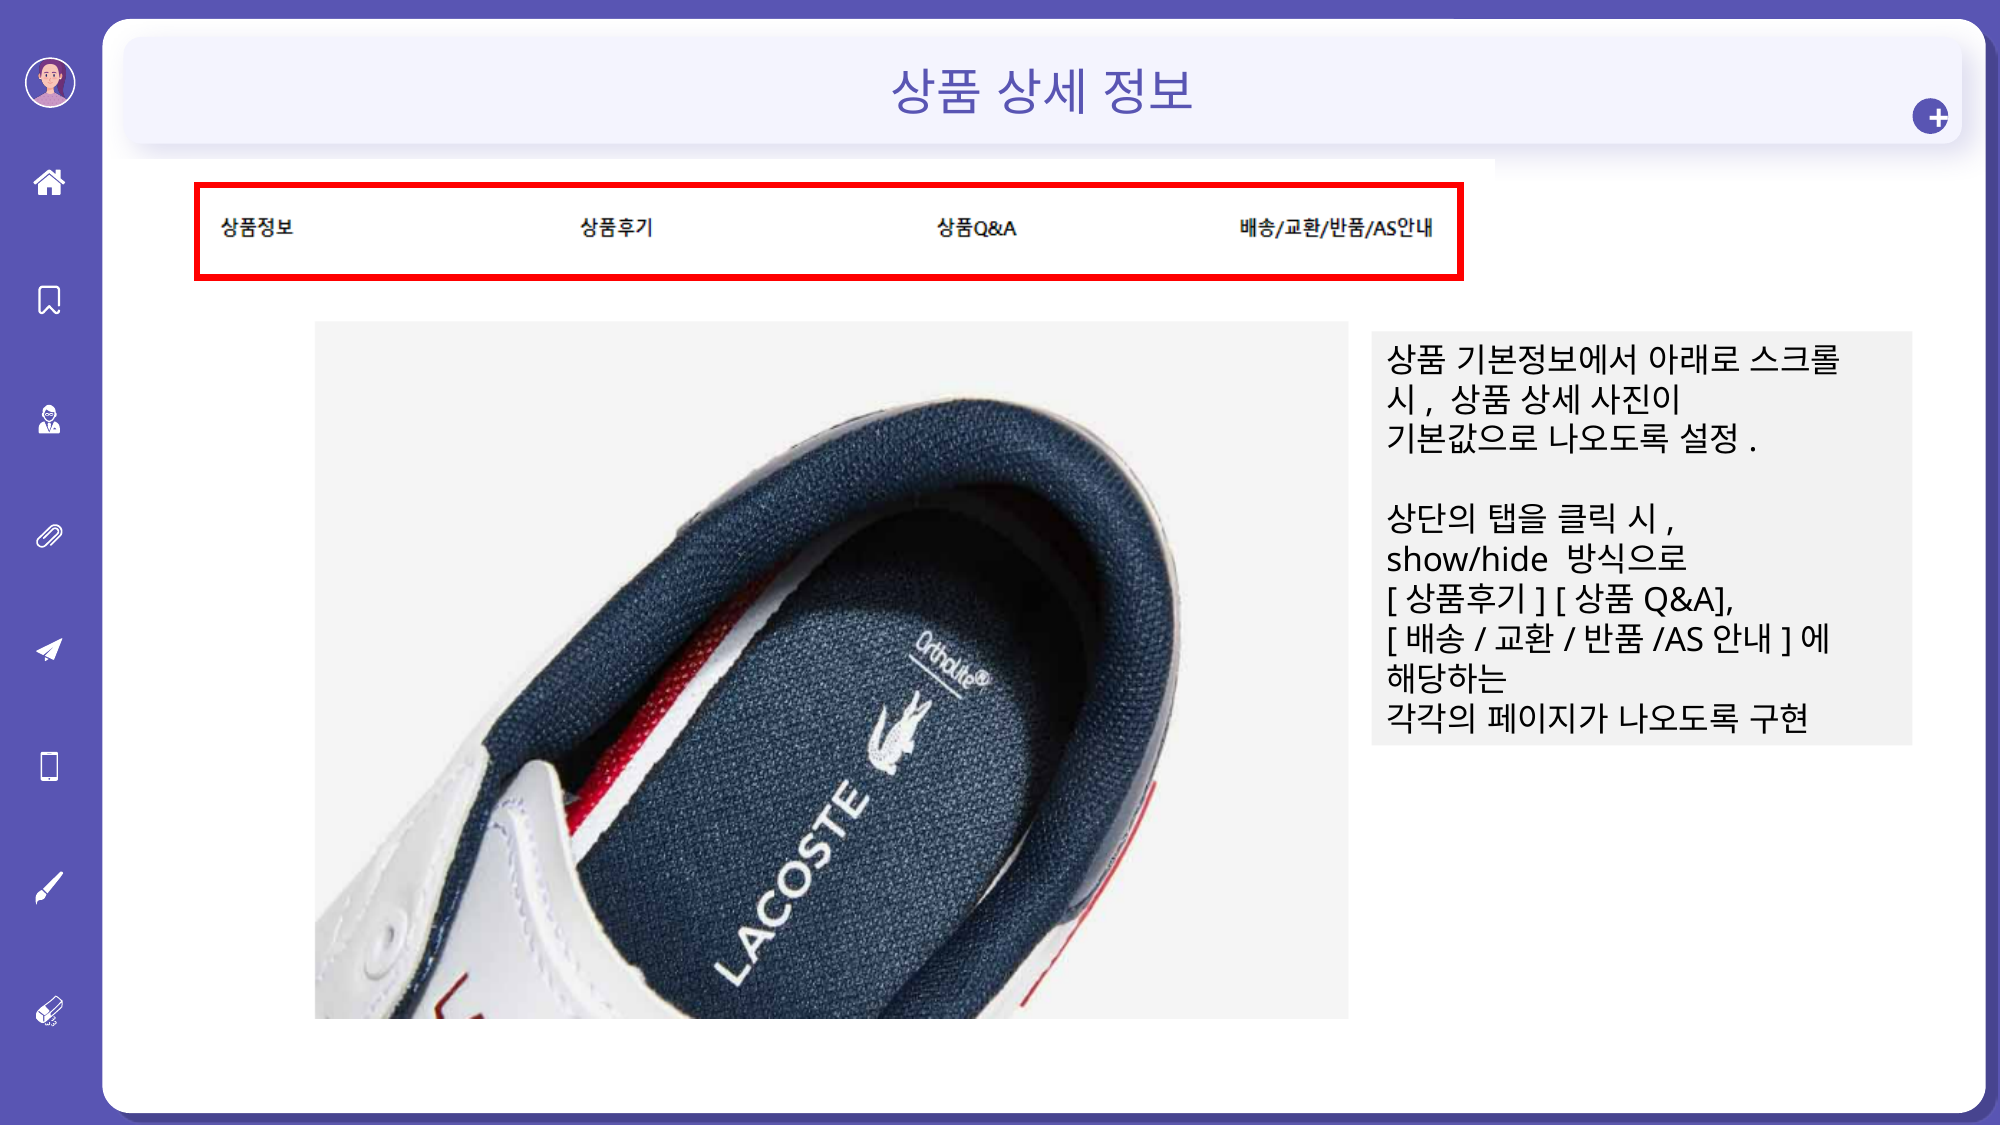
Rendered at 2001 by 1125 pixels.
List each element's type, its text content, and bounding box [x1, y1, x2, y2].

text_box + [1911, 97, 1950, 135]
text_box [33, 169, 66, 1027]
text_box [110, 159, 1495, 1019]
text_box 상품 상세 정보 [122, 35, 1963, 145]
text_box 상품 기본정보에서 아래로 스크롤 시, 상품 상세 사진이 기본값으로 나오도록 설정. 상단의 탭을 클릭 시, show/hide 방식으로 [상품후기] [상품Q&A], [배송/교환/반품/AS안내]에 해당하는 각각의 페이지가 나오도록 구현 [1495, 331, 1913, 746]
text_box [24, 57, 76, 109]
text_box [1617, 504, 1664, 544]
text_box [101, 17, 1987, 1115]
